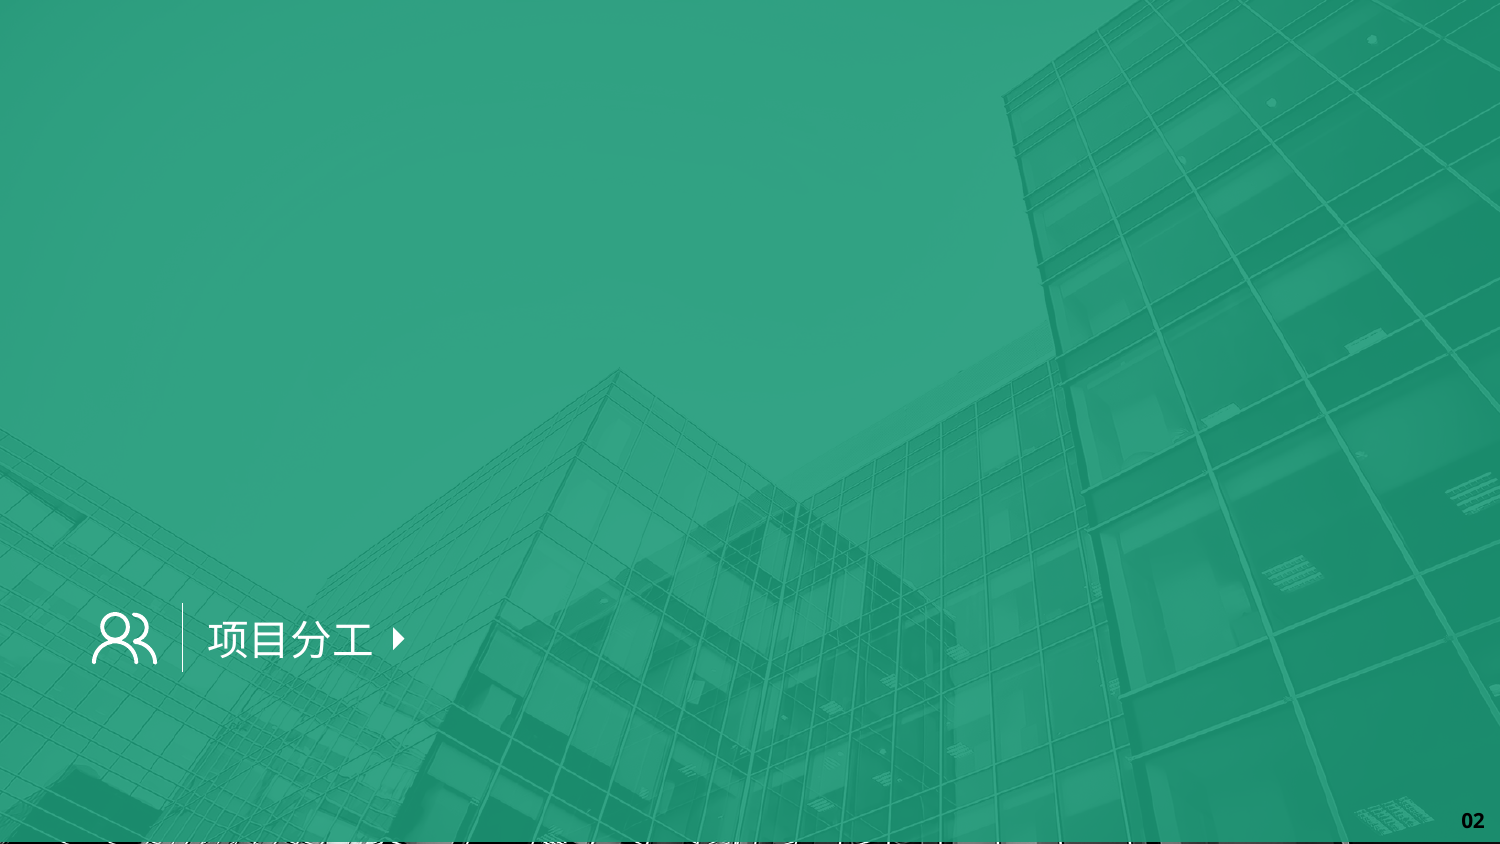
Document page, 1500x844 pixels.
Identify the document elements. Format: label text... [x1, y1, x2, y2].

text_box [0, 0, 1500, 843]
text_box [393, 627, 405, 650]
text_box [91, 612, 158, 665]
text_box 02 [1446, 800, 1500, 840]
text_box 项目分工 [207, 613, 375, 664]
